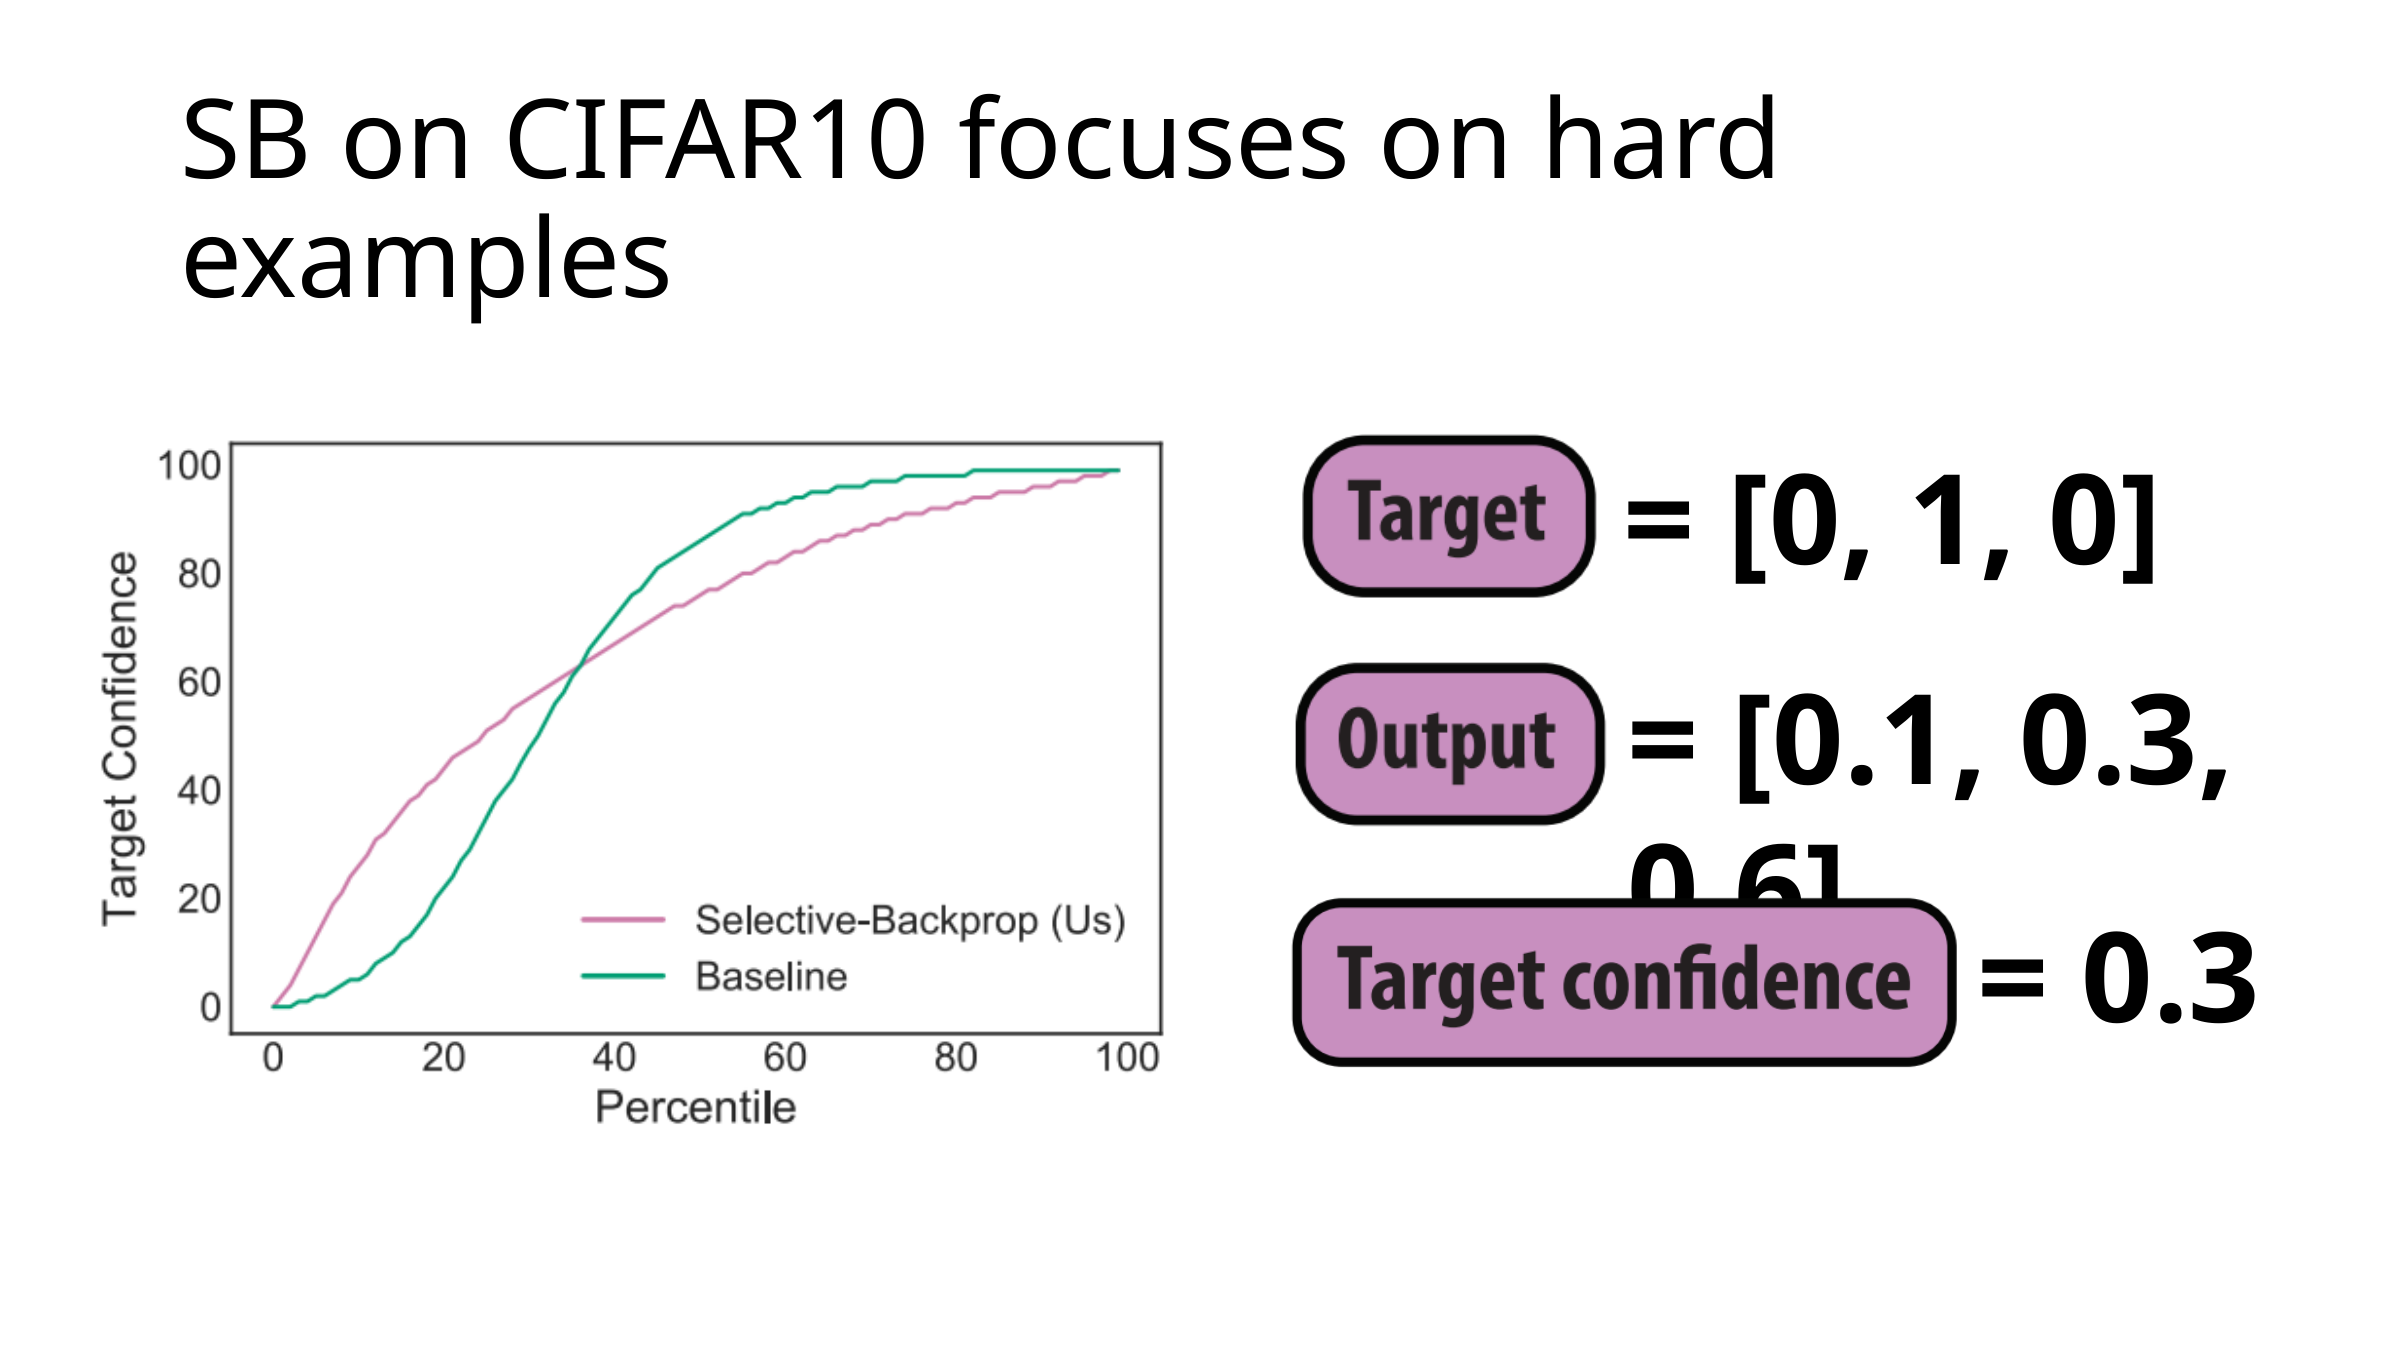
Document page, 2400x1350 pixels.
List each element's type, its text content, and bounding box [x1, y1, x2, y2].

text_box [1237, 834, 2400, 1113]
picture [71, 416, 1188, 1161]
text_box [1276, 642, 2335, 834]
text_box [1279, 416, 2331, 614]
title SB on CIFAR10 focuses on hard examples [165, 71, 2235, 333]
